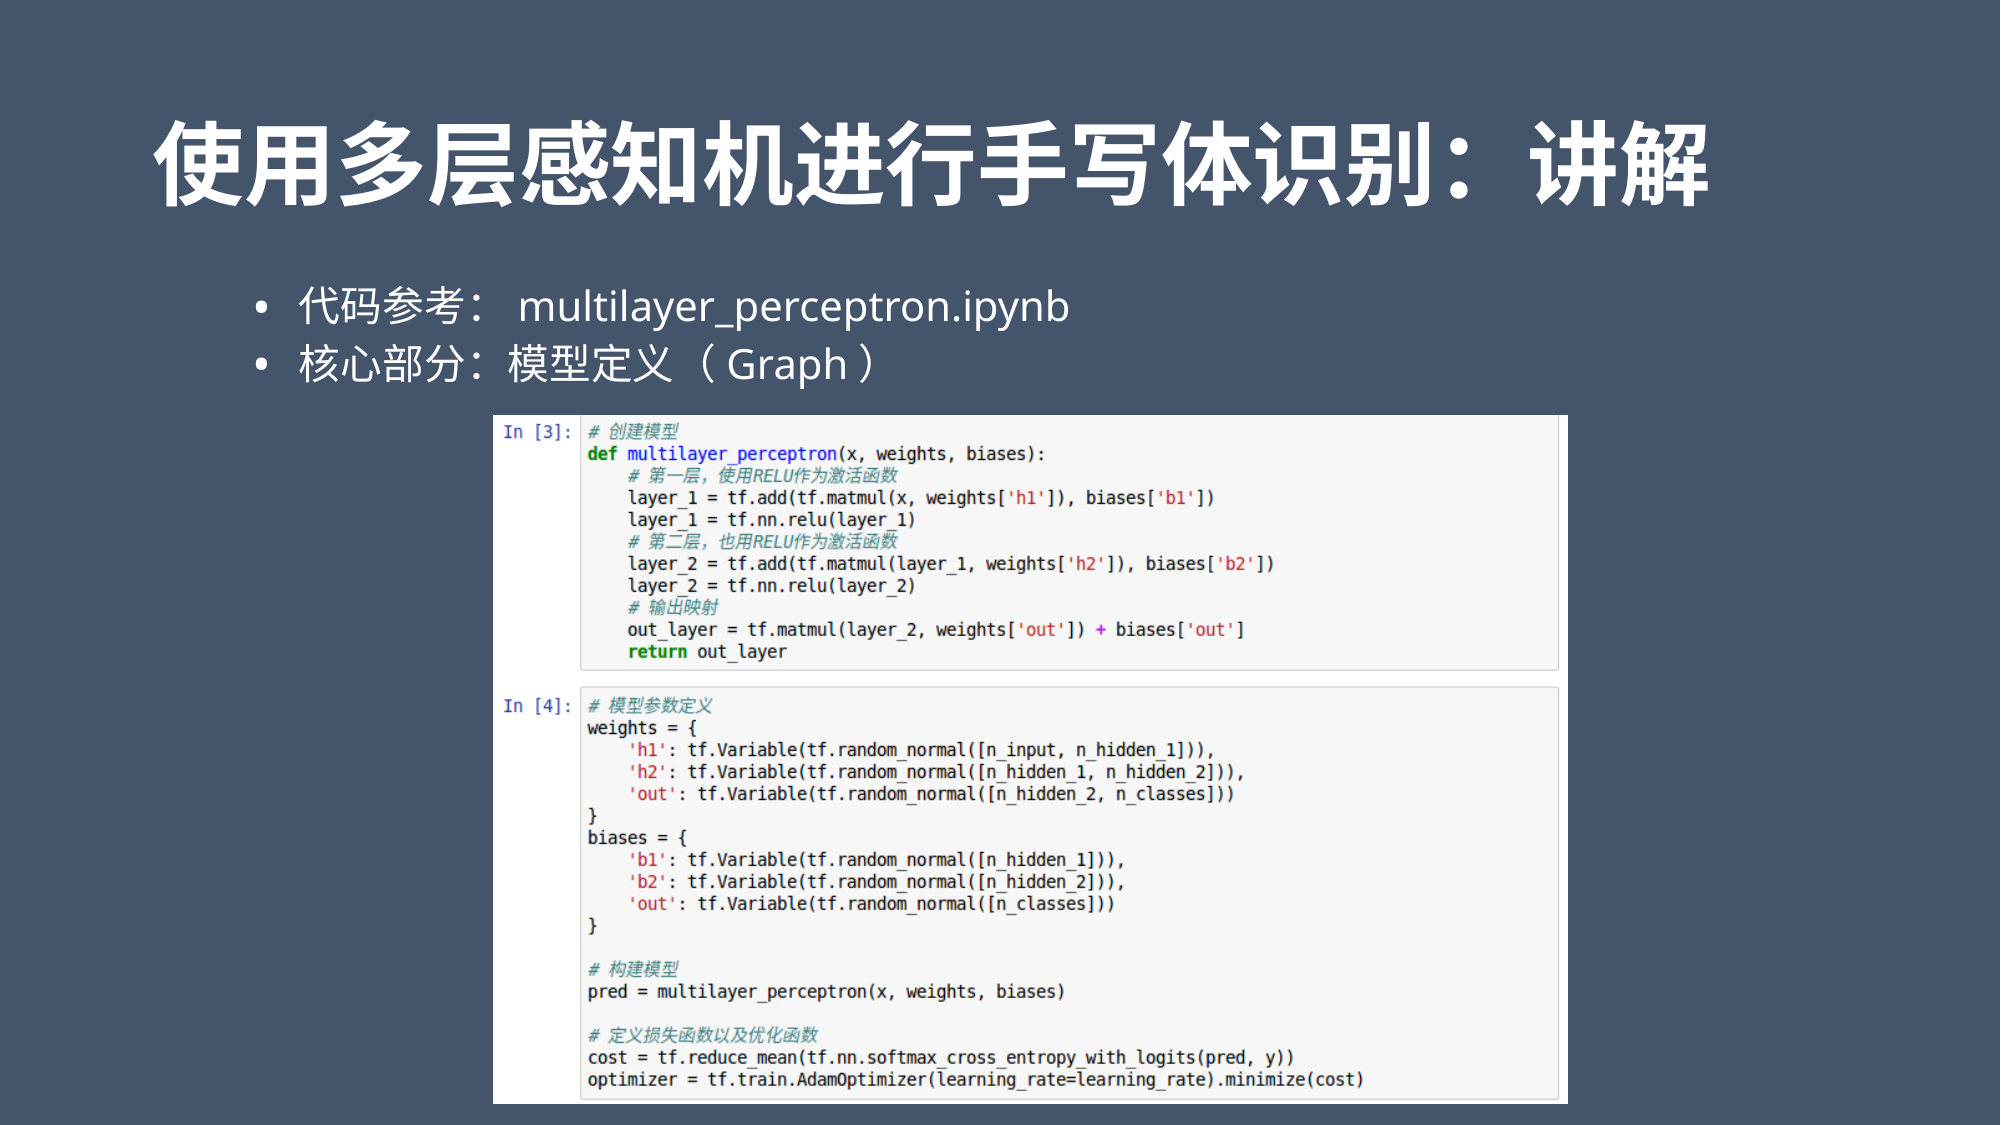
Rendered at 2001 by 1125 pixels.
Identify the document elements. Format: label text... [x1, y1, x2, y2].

title 使用多层感知机进行手写体识别：讲解 [137, 59, 1863, 278]
picture [493, 415, 1568, 1104]
text_box 代码参考：multilayer_perceptron.ipynb 核心部分：模型定义（Graph） [236, 278, 1625, 429]
